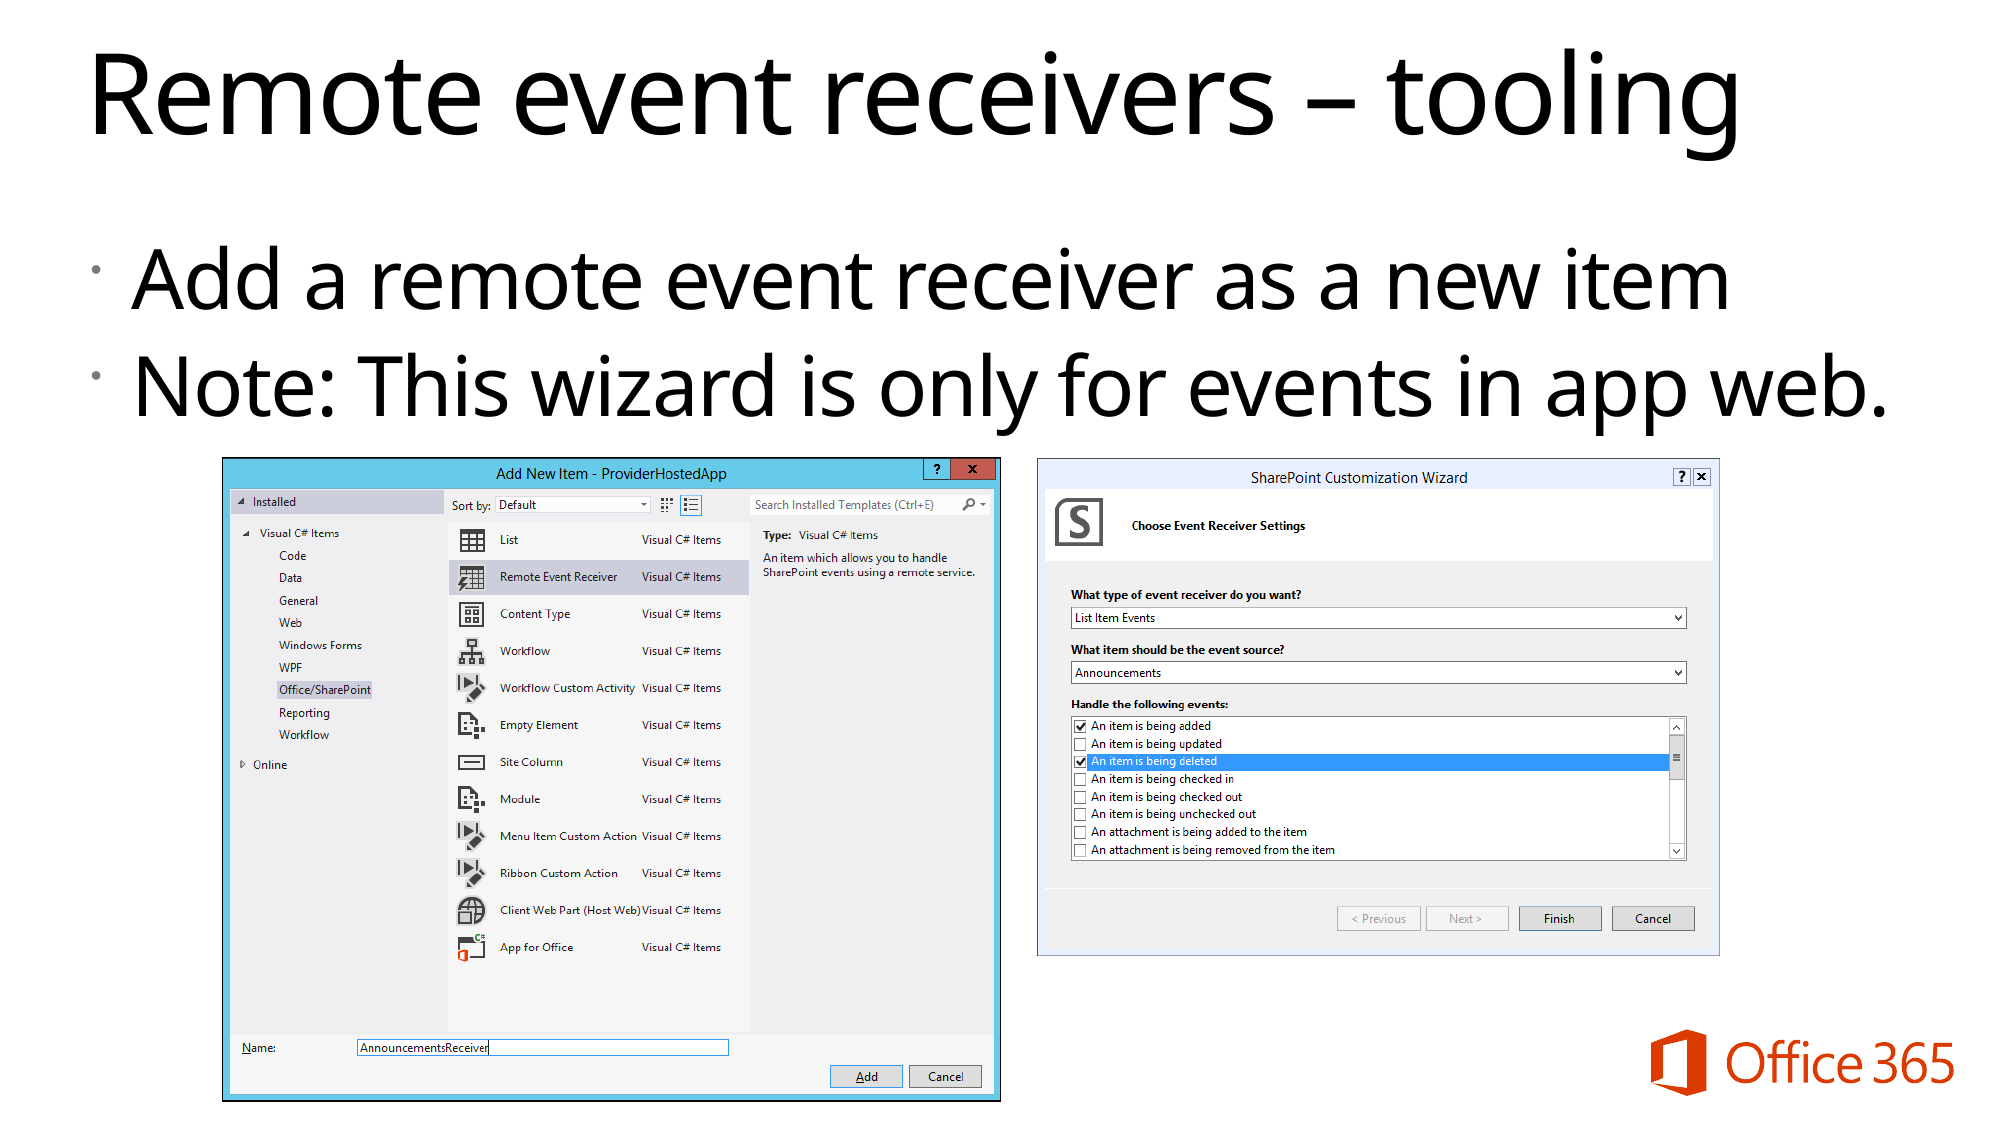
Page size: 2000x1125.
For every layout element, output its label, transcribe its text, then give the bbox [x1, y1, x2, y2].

picture [1622, 1000, 1981, 1125]
picture [1037, 458, 1720, 956]
list Add a remote event receiver as a new item Note: This wizard is only for events in app web. [85, 237, 1914, 573]
picture [223, 458, 1000, 1101]
title Remote event receivers – tooling [85, 37, 1914, 161]
